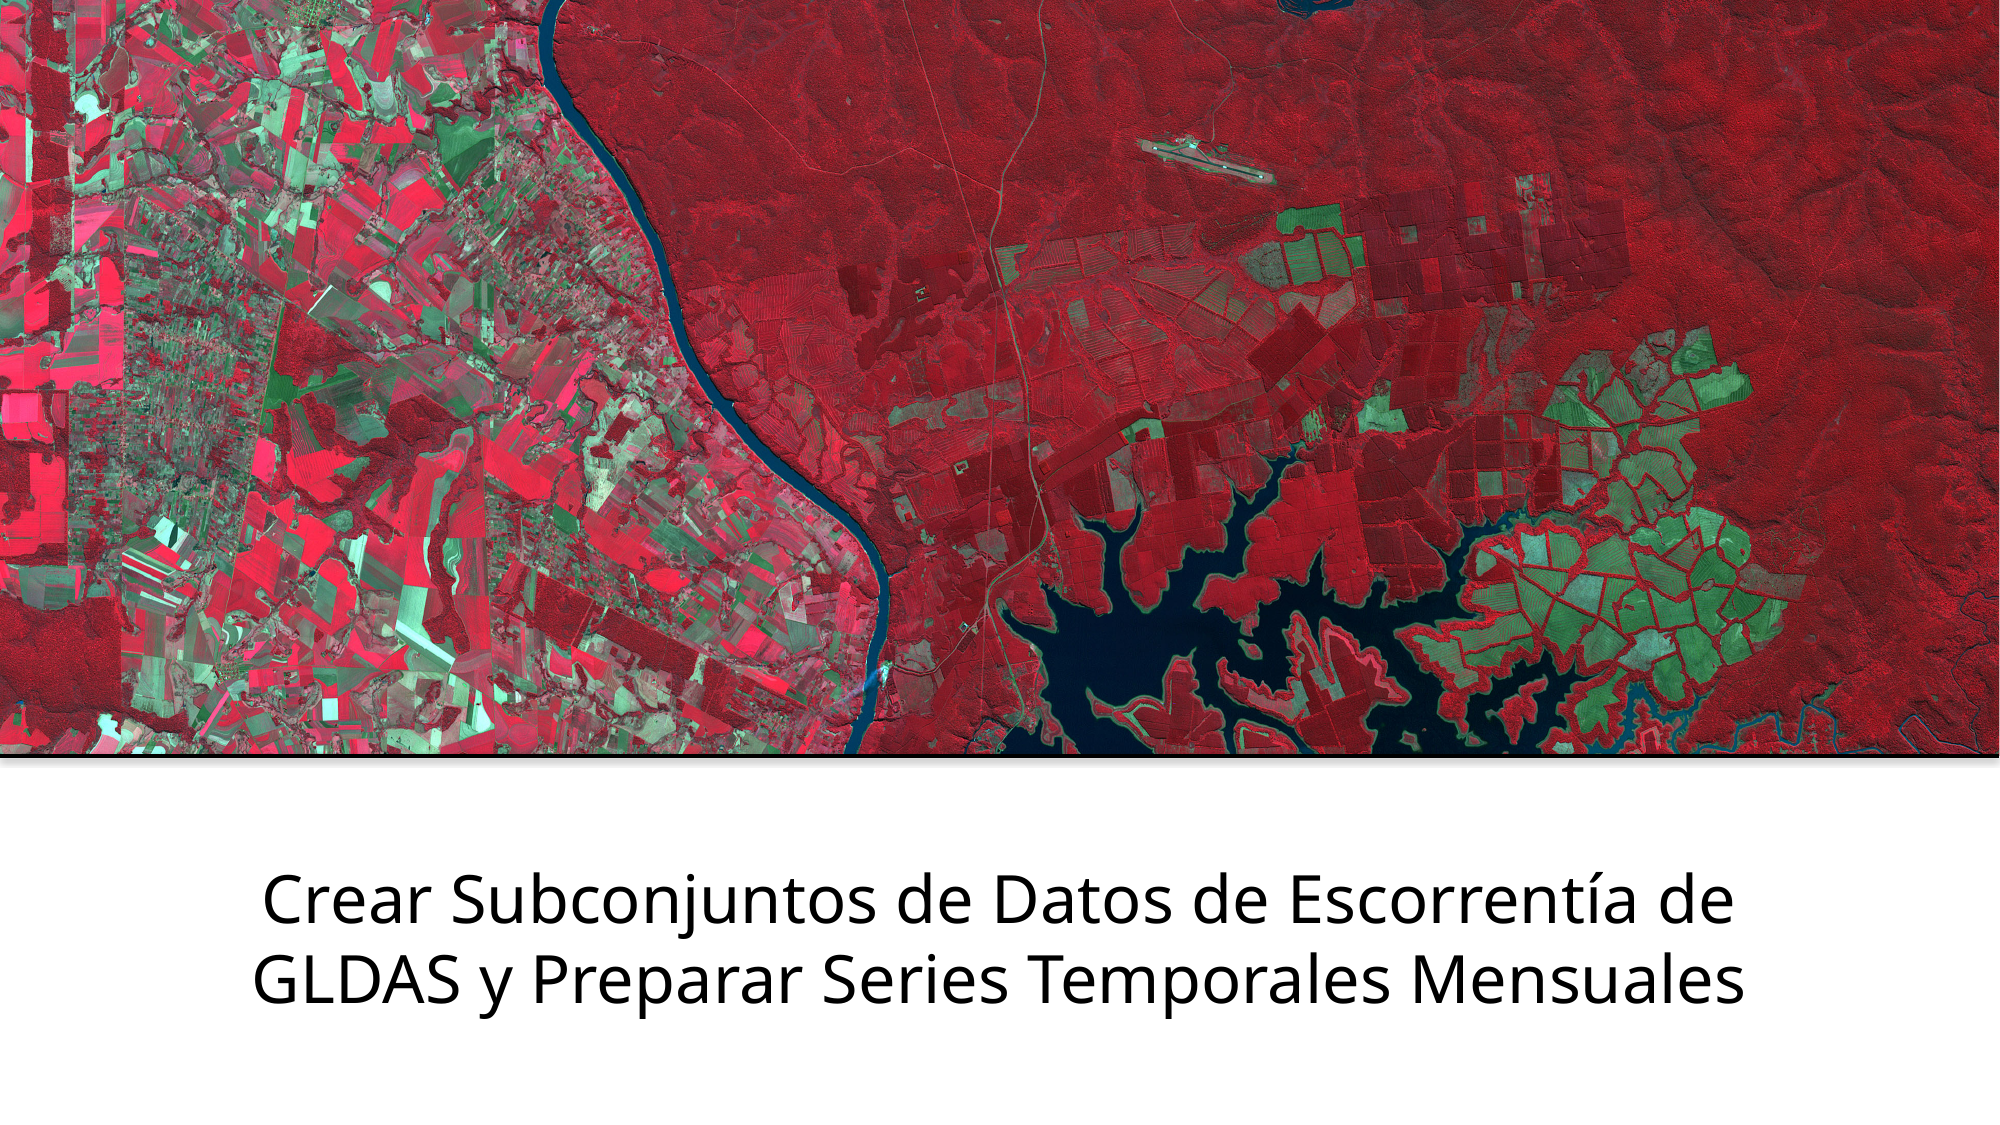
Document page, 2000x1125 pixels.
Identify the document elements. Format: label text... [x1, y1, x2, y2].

title Crear Subconjuntos de Datos de Escorrentía de GLDAS y Preparar Series Temporales Mensuales [194, 801, 1806, 1072]
picture [0, 0, 2000, 756]
picture [1616, 698, 1684, 754]
